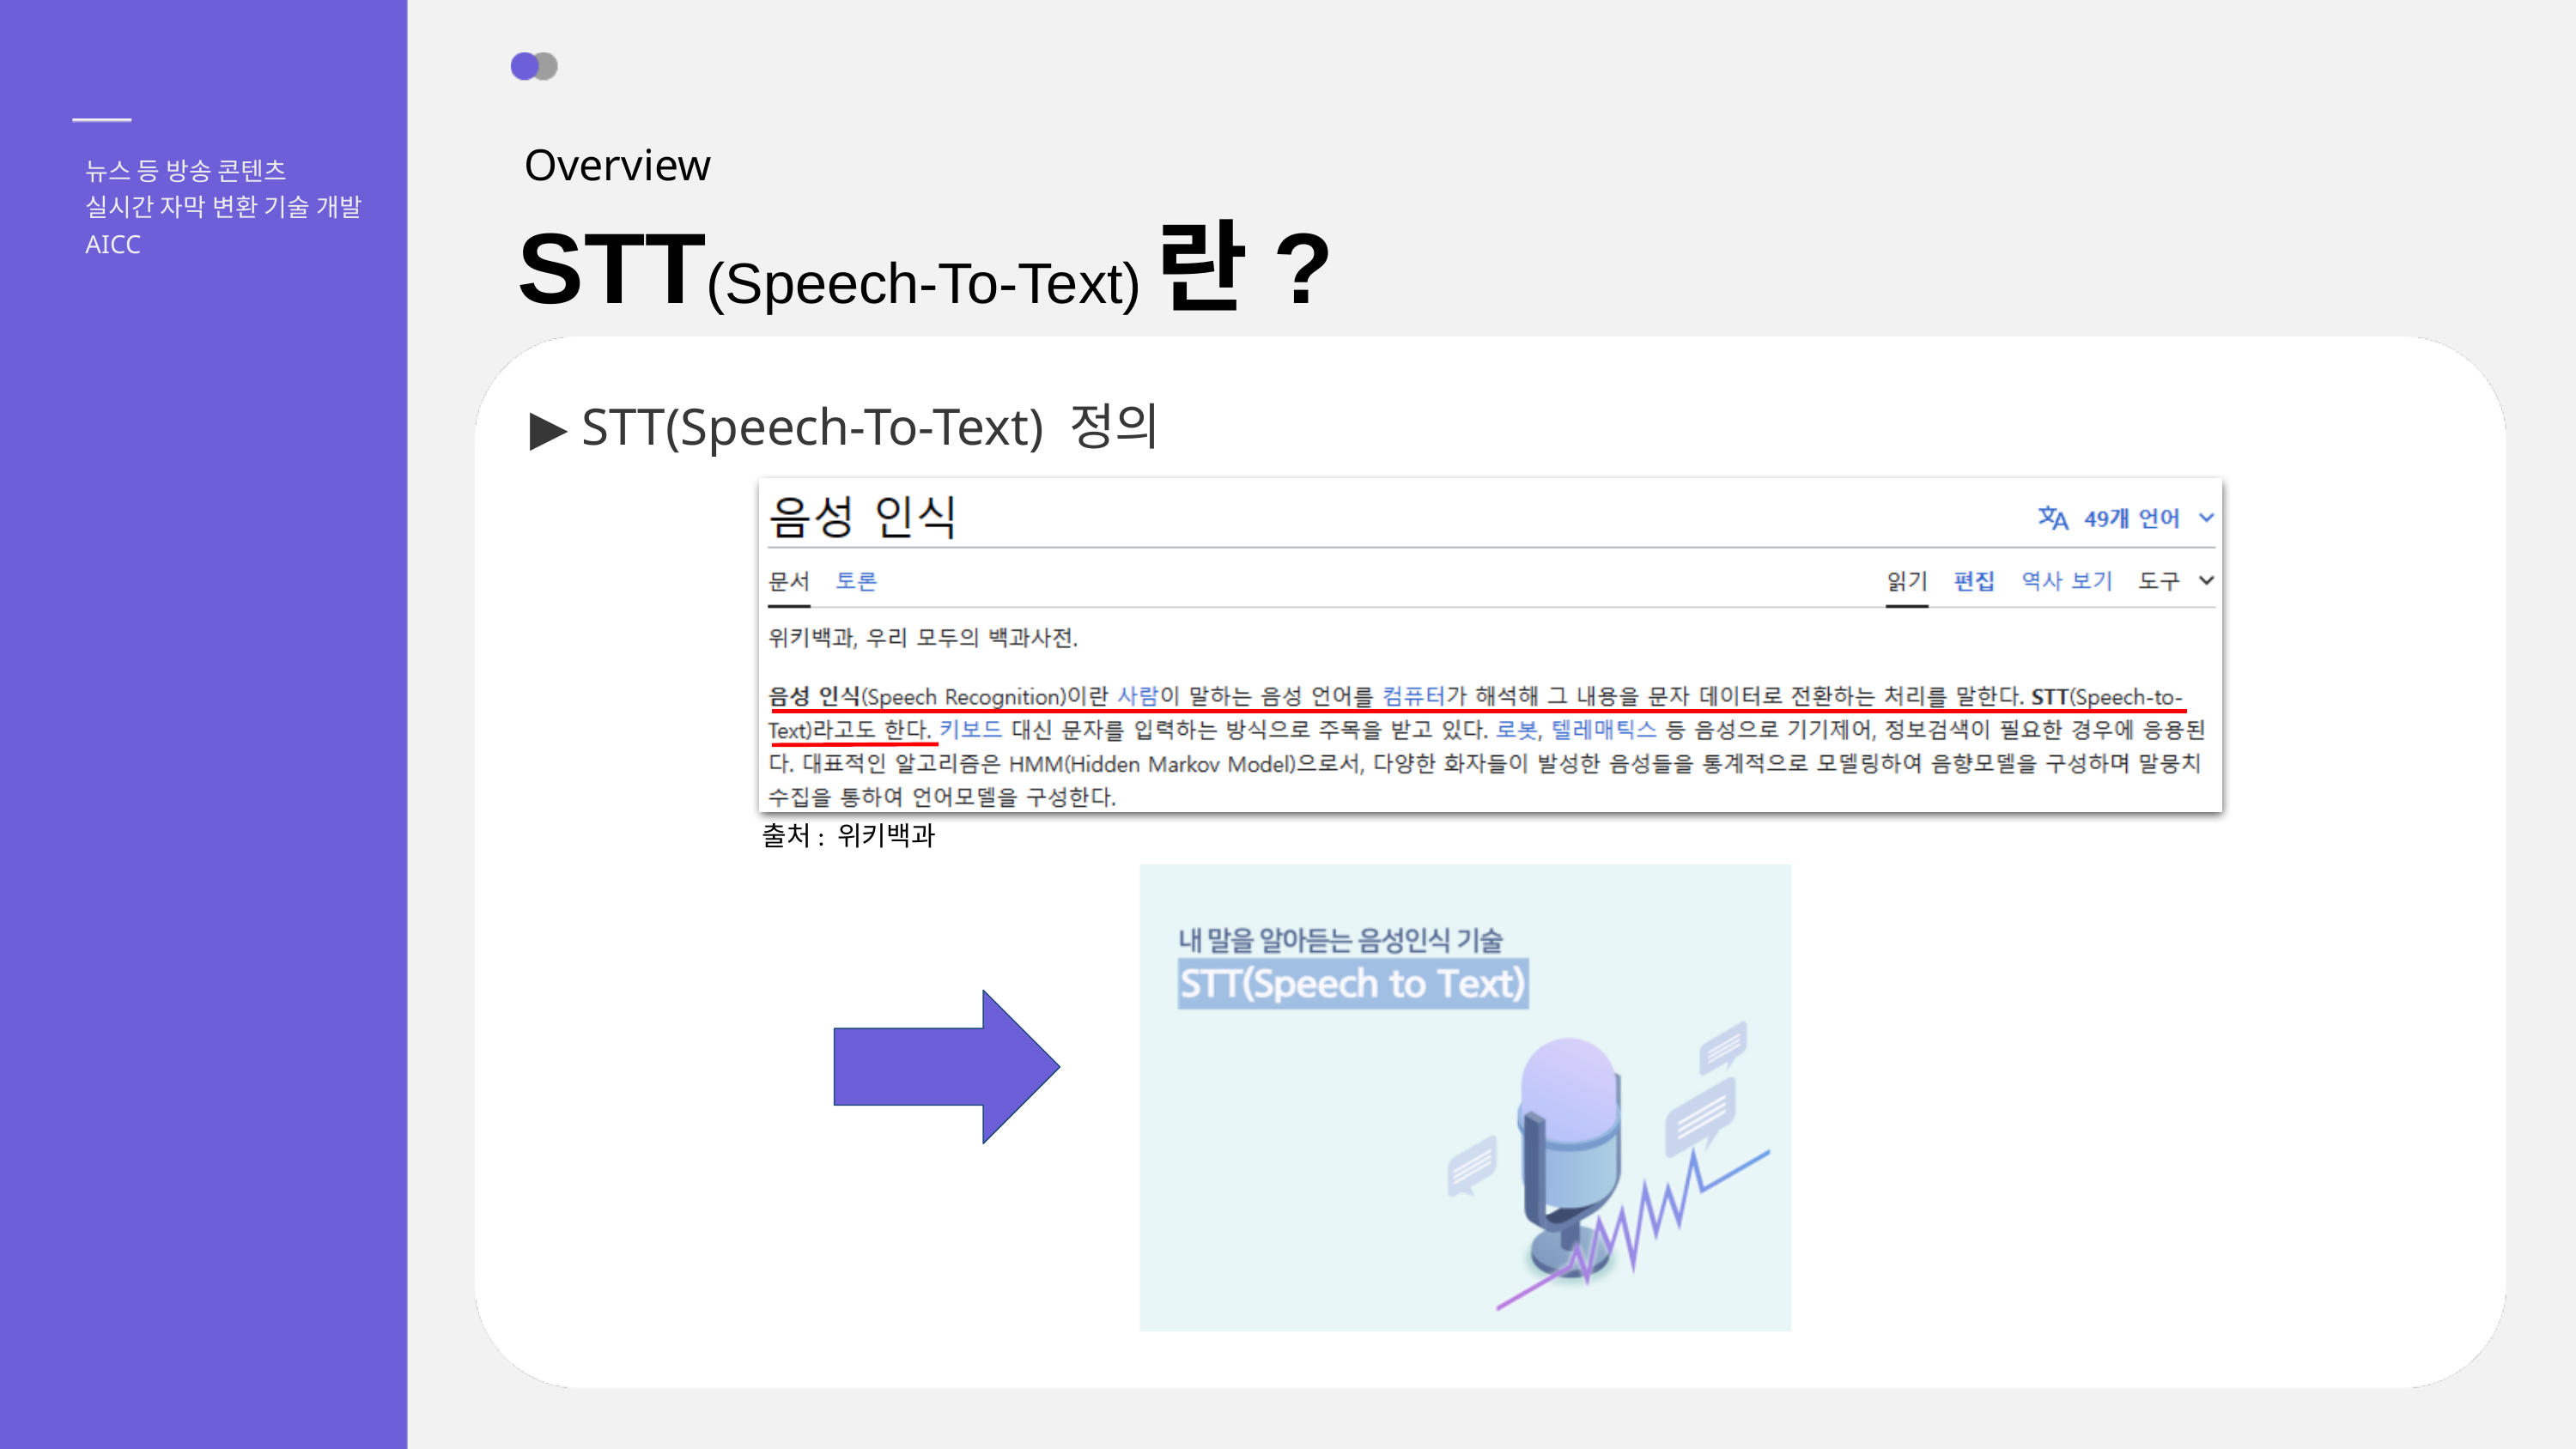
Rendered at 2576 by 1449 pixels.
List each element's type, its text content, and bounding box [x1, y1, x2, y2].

text_box 출처: 위키백과 [749, 806, 1536, 864]
text_box [511, 52, 540, 82]
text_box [759, 478, 2222, 812]
text_box Overview [524, 128, 2397, 179]
text_box 뉴스 등 방송 콘텐츠 실시간 자막 변환 기술 개발 [85, 149, 524, 221]
text_box [72, 118, 133, 123]
text_box [474, 336, 2507, 1389]
picture [1139, 864, 1792, 1331]
text_box [0, 0, 408, 1449]
text_box STT(Speech-To-Text)란? [517, 179, 2576, 324]
text_box ▶ STT(Speech-To-Text) 정의 [530, 382, 2500, 455]
text_box AICC [85, 222, 501, 259]
text_box [834, 990, 1060, 1144]
text_box [540, 52, 559, 82]
